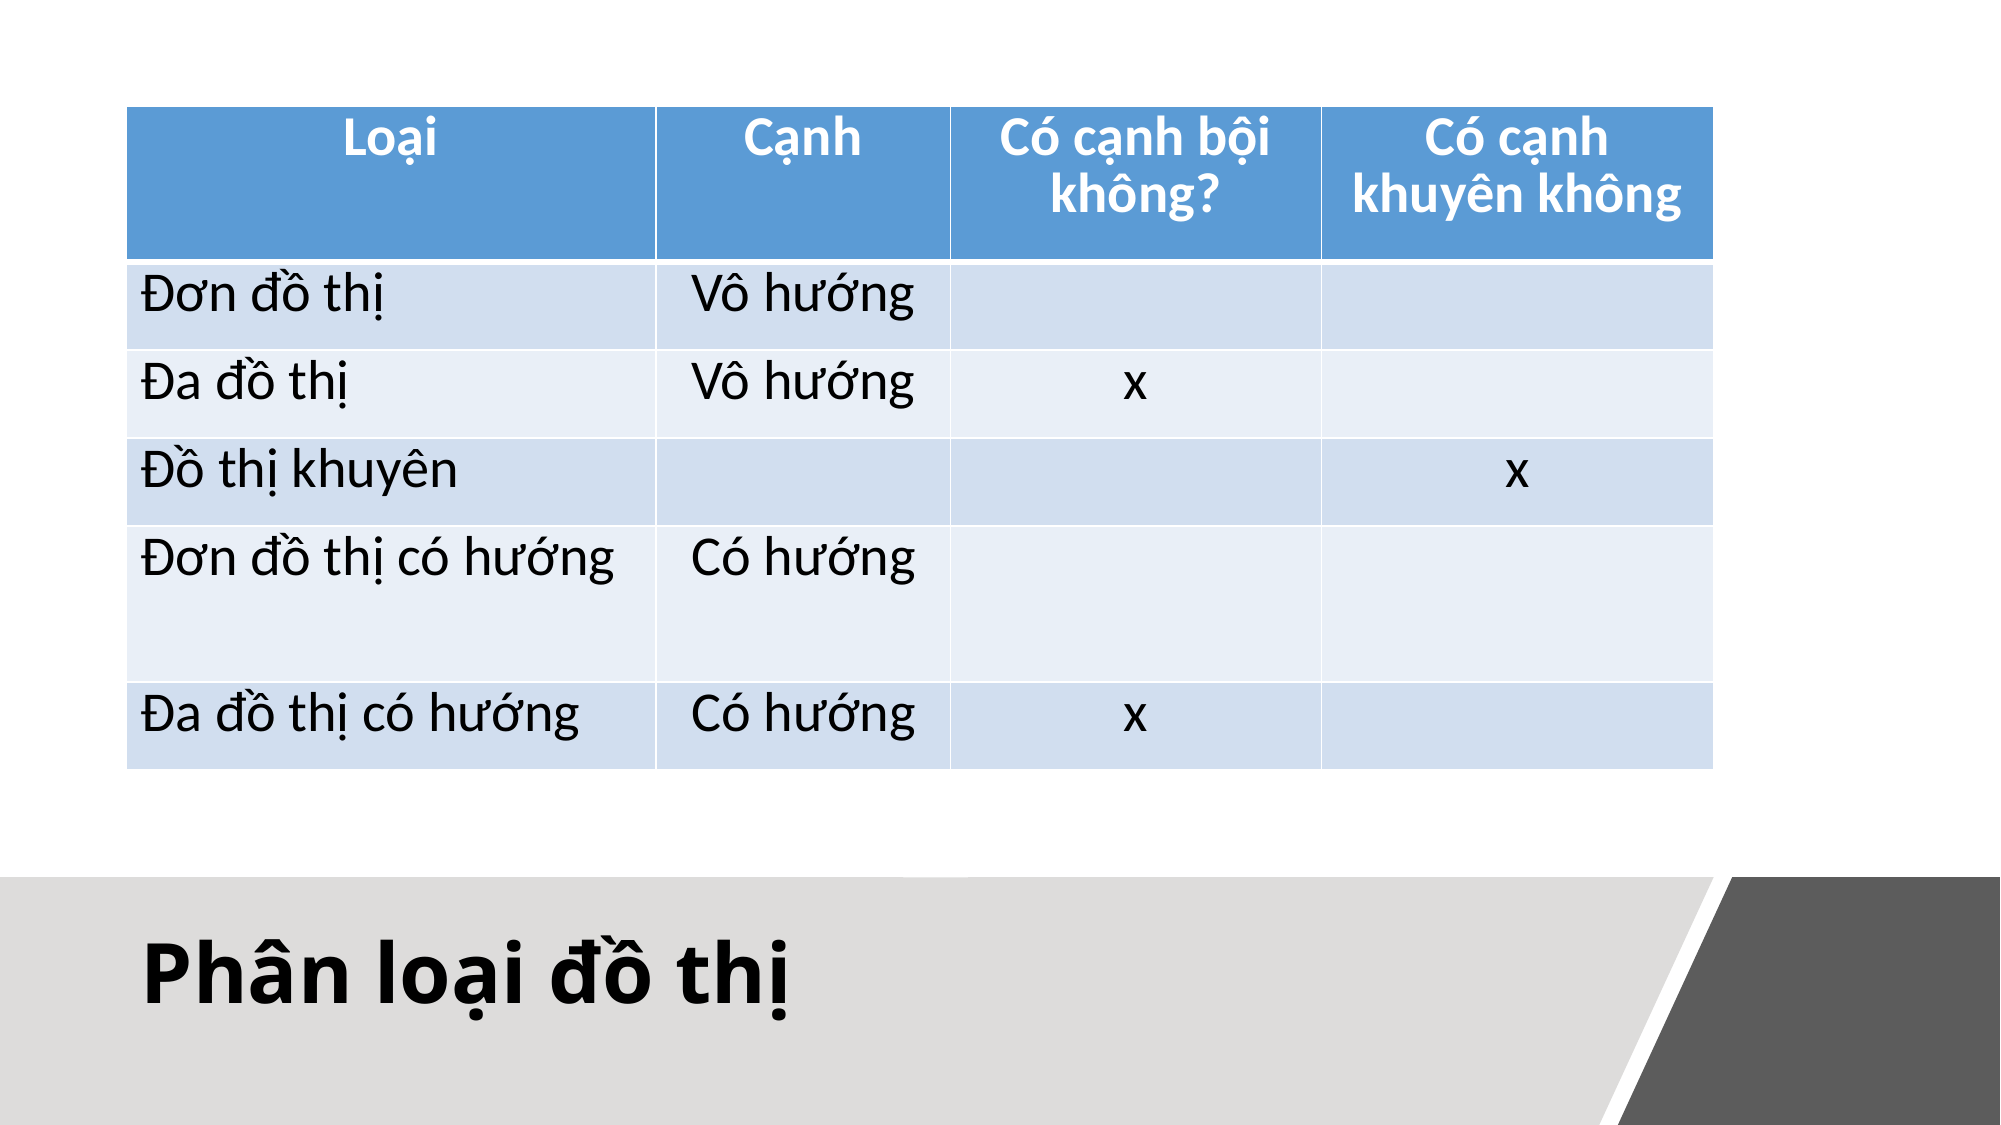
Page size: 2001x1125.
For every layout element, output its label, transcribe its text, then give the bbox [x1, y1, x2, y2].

table_cell x [951, 683, 1321, 769]
table_header Có cạnh bội không? [951, 107, 1321, 259]
table_cell [951, 265, 1321, 349]
table_cell [1322, 265, 1713, 349]
text_box [0, 875, 1716, 1125]
table_cell Vô hướng [657, 351, 950, 437]
table_cell Đơn đồ thị [127, 265, 655, 349]
table_cell [951, 439, 1321, 525]
table_cell Vô hướng [657, 265, 950, 349]
table_cell Có hướng [657, 683, 950, 769]
text_box [1616, 875, 2000, 1125]
table_cell Đơn đồ thị có hướng [127, 527, 655, 681]
table_cell Đồ thị khuyên [127, 439, 655, 525]
table_cell x [1322, 439, 1713, 525]
table_cell [1322, 527, 1713, 681]
title Phân loại đồ thị [125, 893, 1618, 1030]
table_header Loại [127, 107, 655, 259]
table_cell [657, 439, 950, 525]
table_cell [951, 527, 1321, 681]
table_header Cạnh [657, 107, 950, 259]
table_cell Đa đồ thị có hướng [127, 683, 655, 769]
table_cell x [951, 351, 1321, 437]
table_cell Có hướng [657, 527, 950, 681]
table_cell Đa đồ thị [127, 351, 655, 437]
table_cell [1322, 683, 1713, 769]
table_header Có cạnh khuyên không [1322, 107, 1713, 259]
table_cell [1322, 351, 1713, 437]
